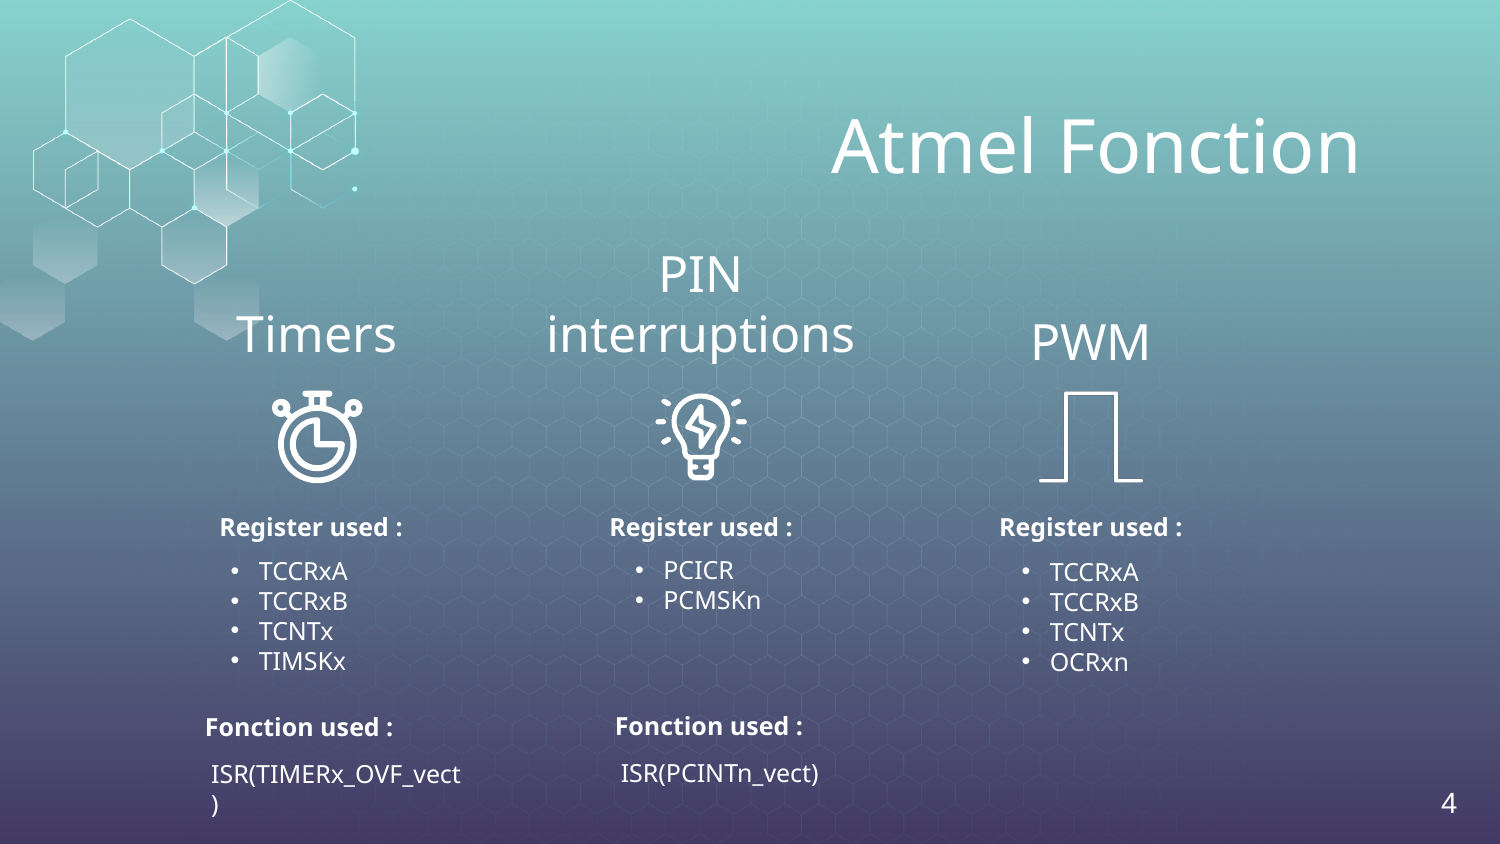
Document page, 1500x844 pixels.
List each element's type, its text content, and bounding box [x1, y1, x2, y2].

title PWM [895, 317, 1287, 386]
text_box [270, 390, 363, 484]
text_box ISR(PCINTn_vect) [605, 742, 893, 801]
text_box TCCRxA TCCRxB TCNTx OCRxn [1006, 541, 1210, 698]
title Timers [128, 297, 506, 378]
subtitle Register used : [530, 496, 873, 577]
text_box Fonction used : [538, 695, 881, 754]
text_box ISR(TIMERx_OVF_vect) [195, 743, 483, 802]
text_box TCCRxA TCCRxB TCNTx TIMSKx [215, 540, 419, 696]
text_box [655, 393, 748, 481]
text_box 4 [1398, 776, 1500, 827]
subtitle Register used : [140, 496, 483, 577]
subtitle Register used : [920, 496, 1263, 577]
picture [0, 0, 1398, 844]
text_box Fonction used : [128, 696, 471, 755]
text_box PCICR PCMSKn [620, 539, 823, 695]
title Atmel Fonction [601, 83, 1378, 194]
title PIN interruptions [506, 297, 897, 378]
